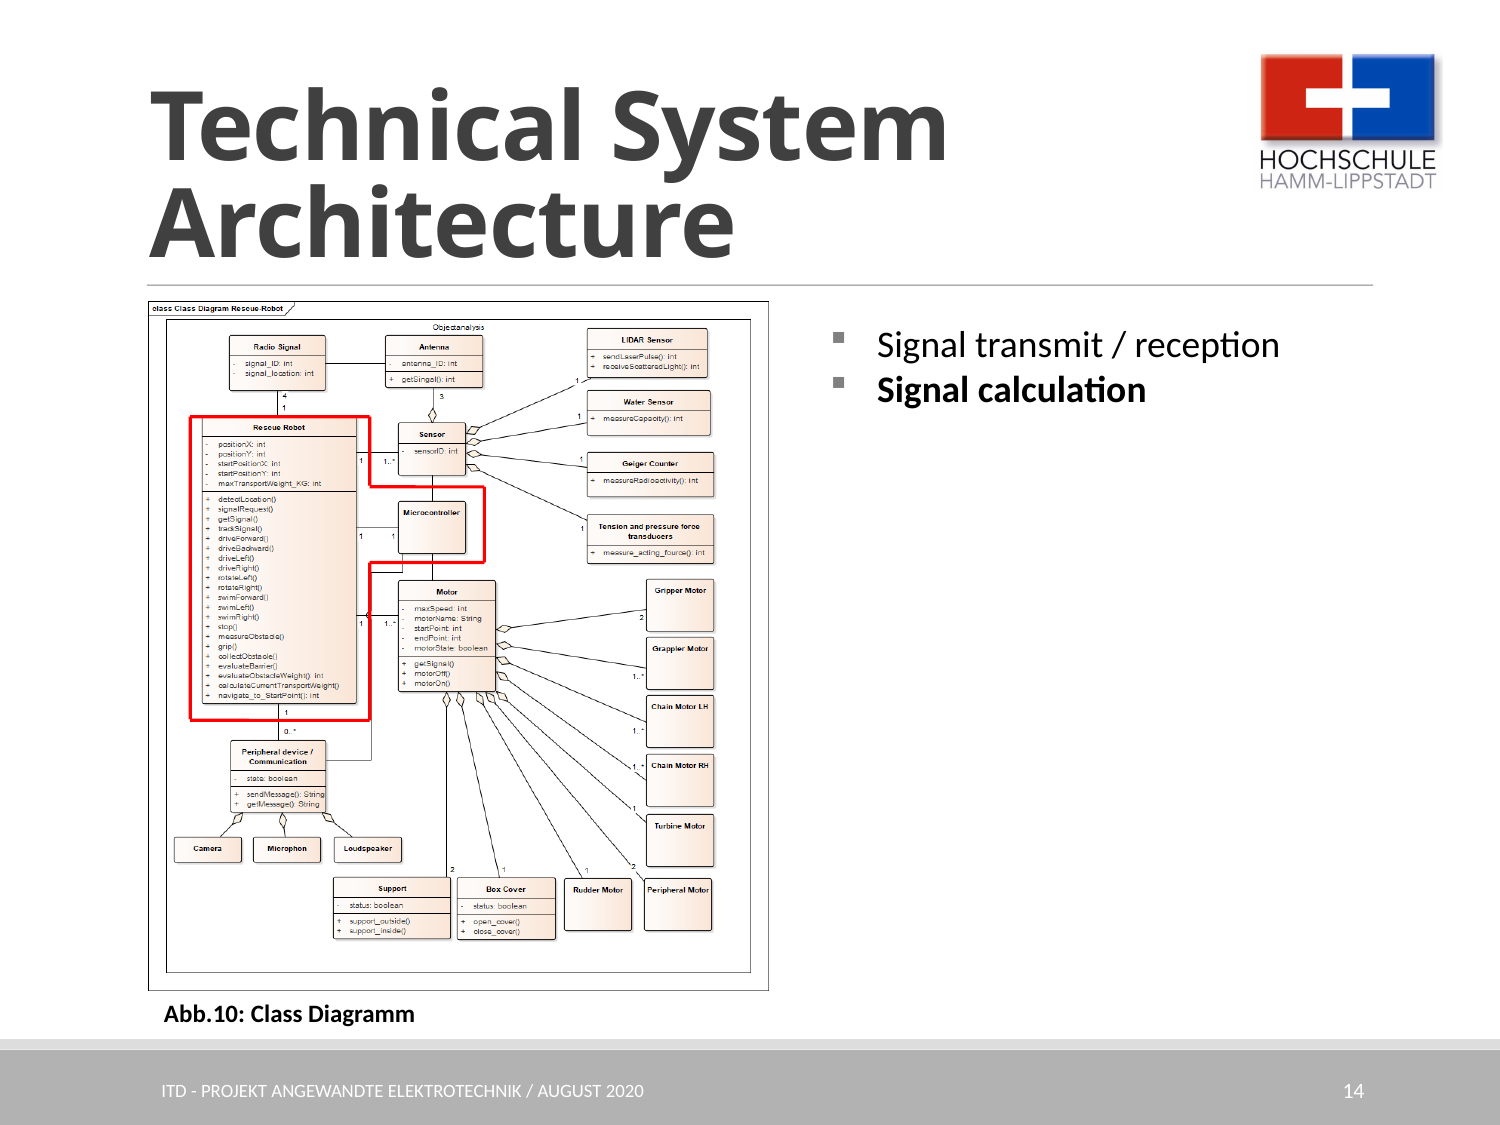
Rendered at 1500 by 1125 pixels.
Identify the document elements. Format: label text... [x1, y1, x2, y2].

picture [147, 300, 769, 991]
picture [1373, 50, 1443, 192]
text_box Signal transmit / reception Signal calculation [815, 312, 1296, 418]
text_box ITD - Projekt angewandte Elektrotechnik / August 2020 [105, 1059, 700, 1120]
text_box Technical System Architecture [134, 47, 1373, 285]
text_box Abb.10: Class Diagramm [149, 999, 431, 1036]
text_box 14 [1218, 1059, 1380, 1120]
